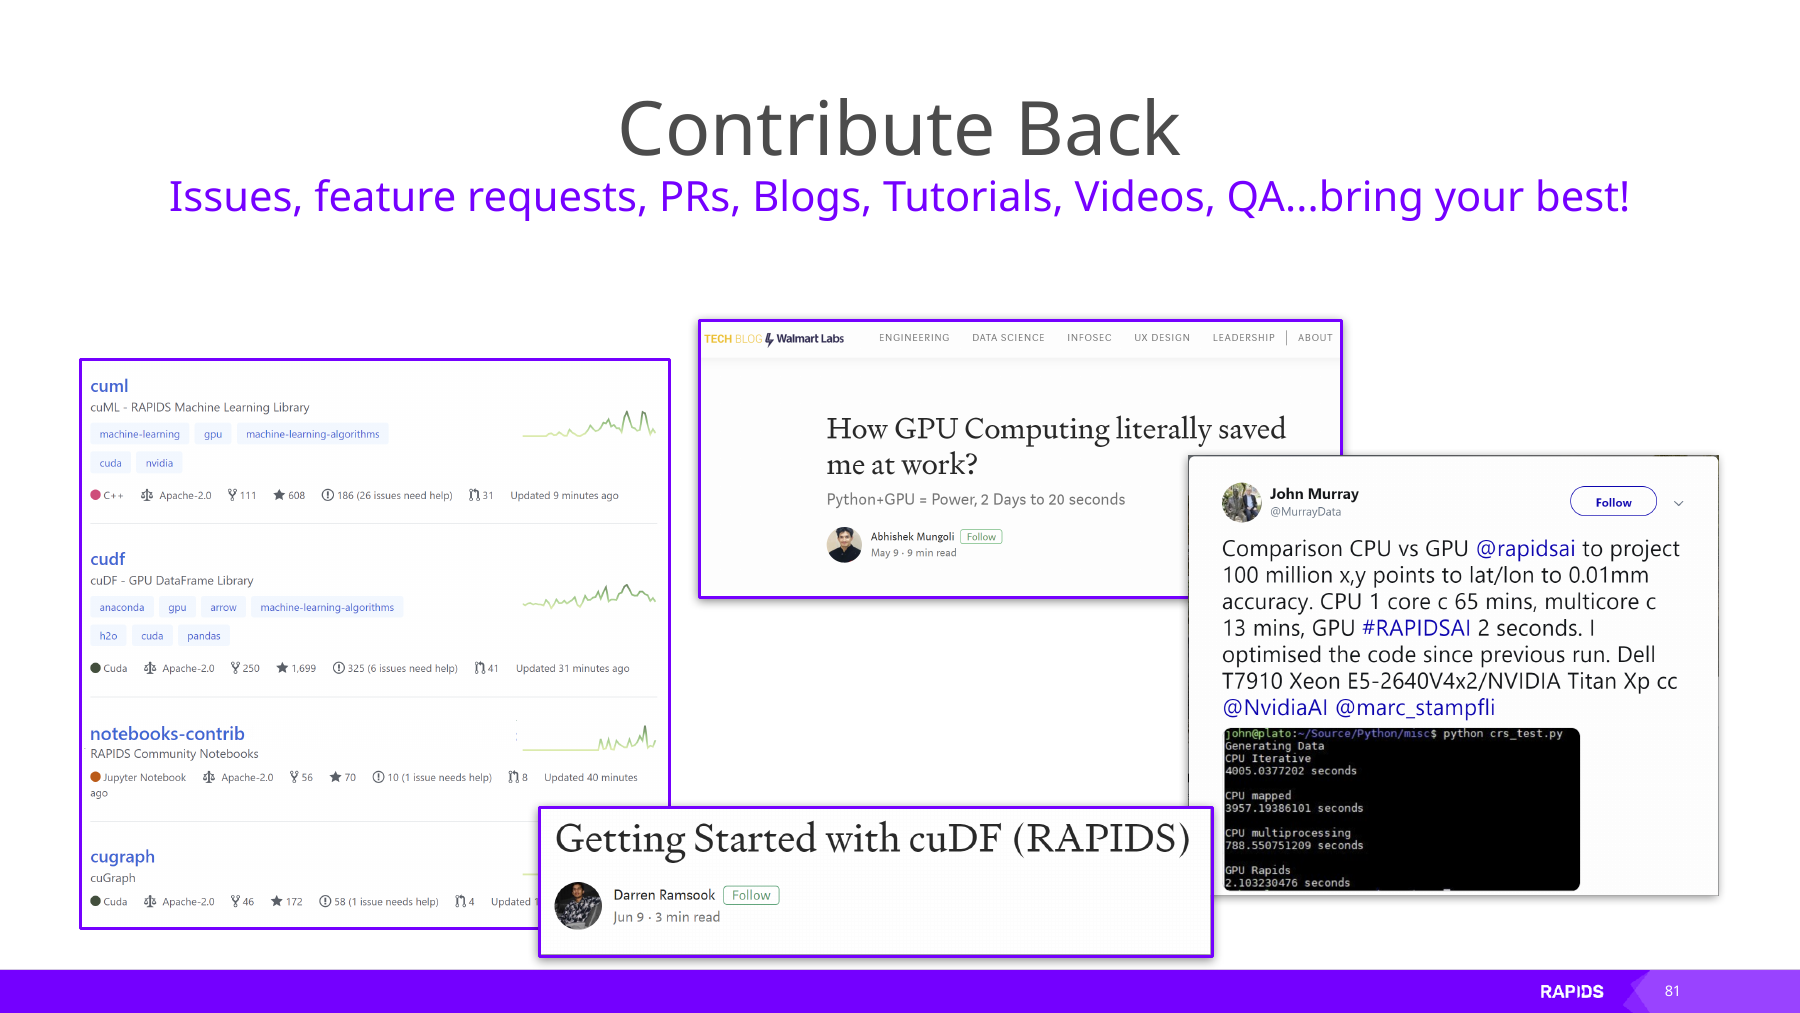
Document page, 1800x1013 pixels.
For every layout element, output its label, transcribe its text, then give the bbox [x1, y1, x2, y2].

picture [0, 0, 1800, 1013]
list Issues, feature requests, PRs, Blogs, Tutorials, Videos, QA...bring your best! [82, 167, 1719, 254]
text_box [81, 360, 669, 928]
title Contribute Back [82, 82, 1719, 167]
